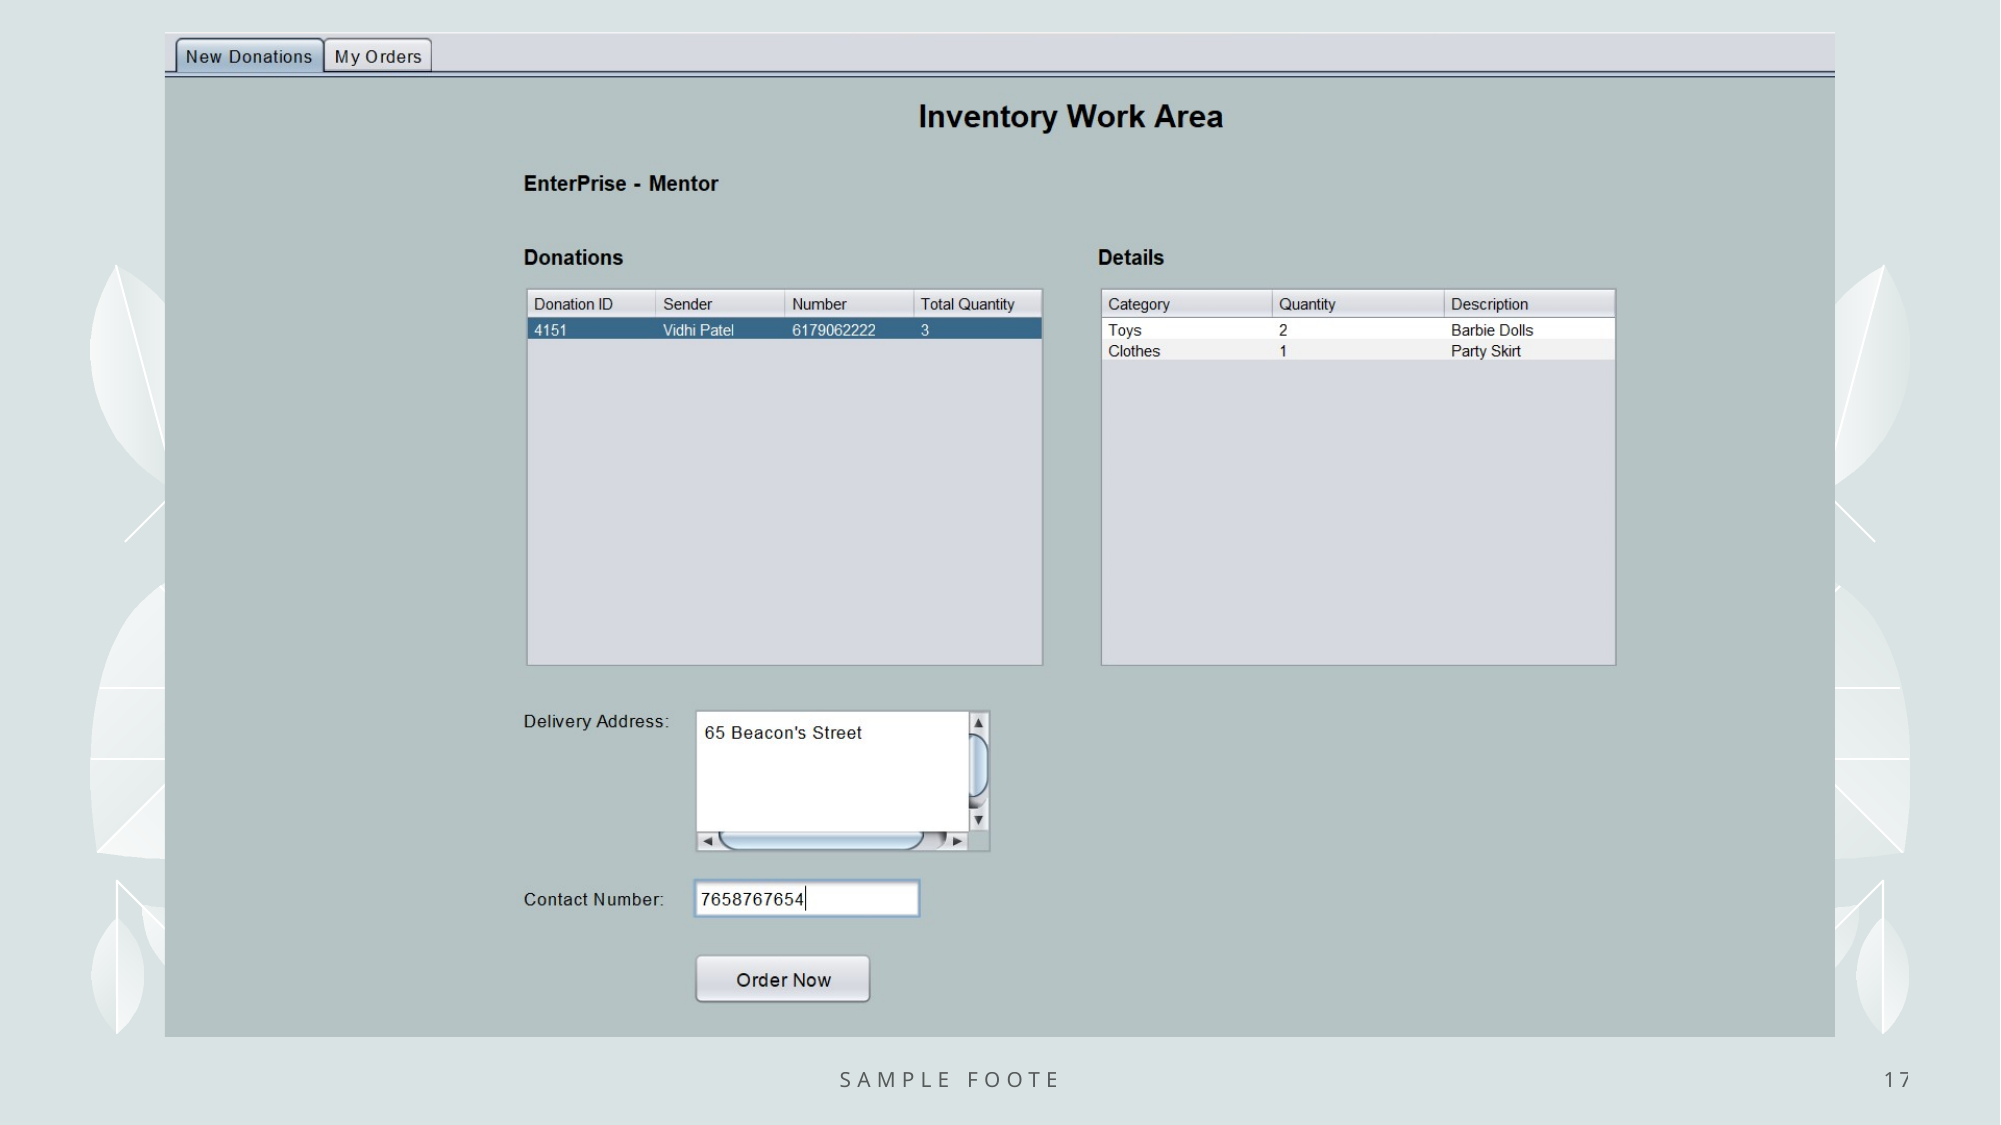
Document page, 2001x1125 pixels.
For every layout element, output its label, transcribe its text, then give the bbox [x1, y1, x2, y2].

footer Sample Footer Text [451, 1042, 1549, 1119]
picture [164, 32, 1836, 1038]
slide_number 17 [1637, 1042, 1927, 1119]
